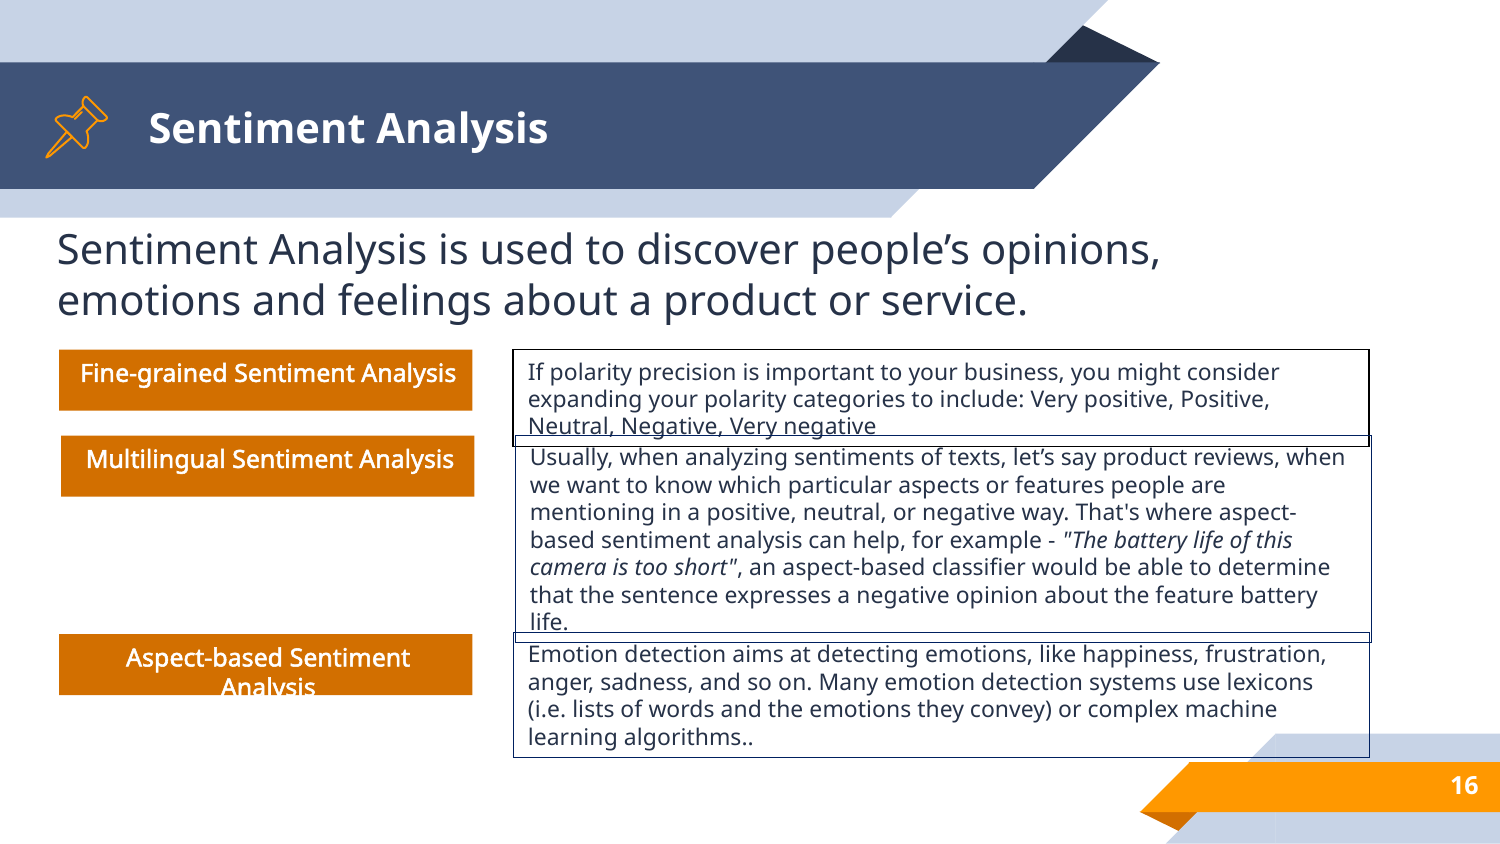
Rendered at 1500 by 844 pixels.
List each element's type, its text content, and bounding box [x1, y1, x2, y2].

title Sentiment Analysis [133, 64, 1035, 190]
text_box Multilingual Sentiment Analysis [61, 435, 475, 497]
list Sentiment Analysis is used to discover people’s opinions, emotions and feelings about a product or service. [4, 222, 1330, 325]
text_box If polarity precision is important to your business, you might consider expanding your polarity categories to include: Very positive, Positive, Neutral, Negative, Very negative [513, 349, 1370, 447]
text_box Emotion detection aims at detecting emotions, like happiness, frustration, anger, sadness, and so on. Many emotion detection systems use lexicons (i.e. lists of words and the emotions they convey) or complex machine learning algorithms.. [513, 632, 1370, 758]
slide_number 16 [1249, 760, 1494, 813]
text_box Fine-grained Sentiment Analysis [59, 349, 473, 411]
text_box Aspect-based Sentiment Analysis [59, 634, 473, 696]
text_box Usually, when analyzing sentiments of texts, let’s say product reviews, when we want to know which particular aspects or features people are mentioning in a positive, neutral, or negative way. That's where aspect-based sentiment analysis can help, for example - "The battery life of this camera is too short", an aspect-based classifier would be able to determine that the sentence expresses a negative opinion about the feature battery life. [515, 435, 1372, 643]
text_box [45, 96, 108, 158]
